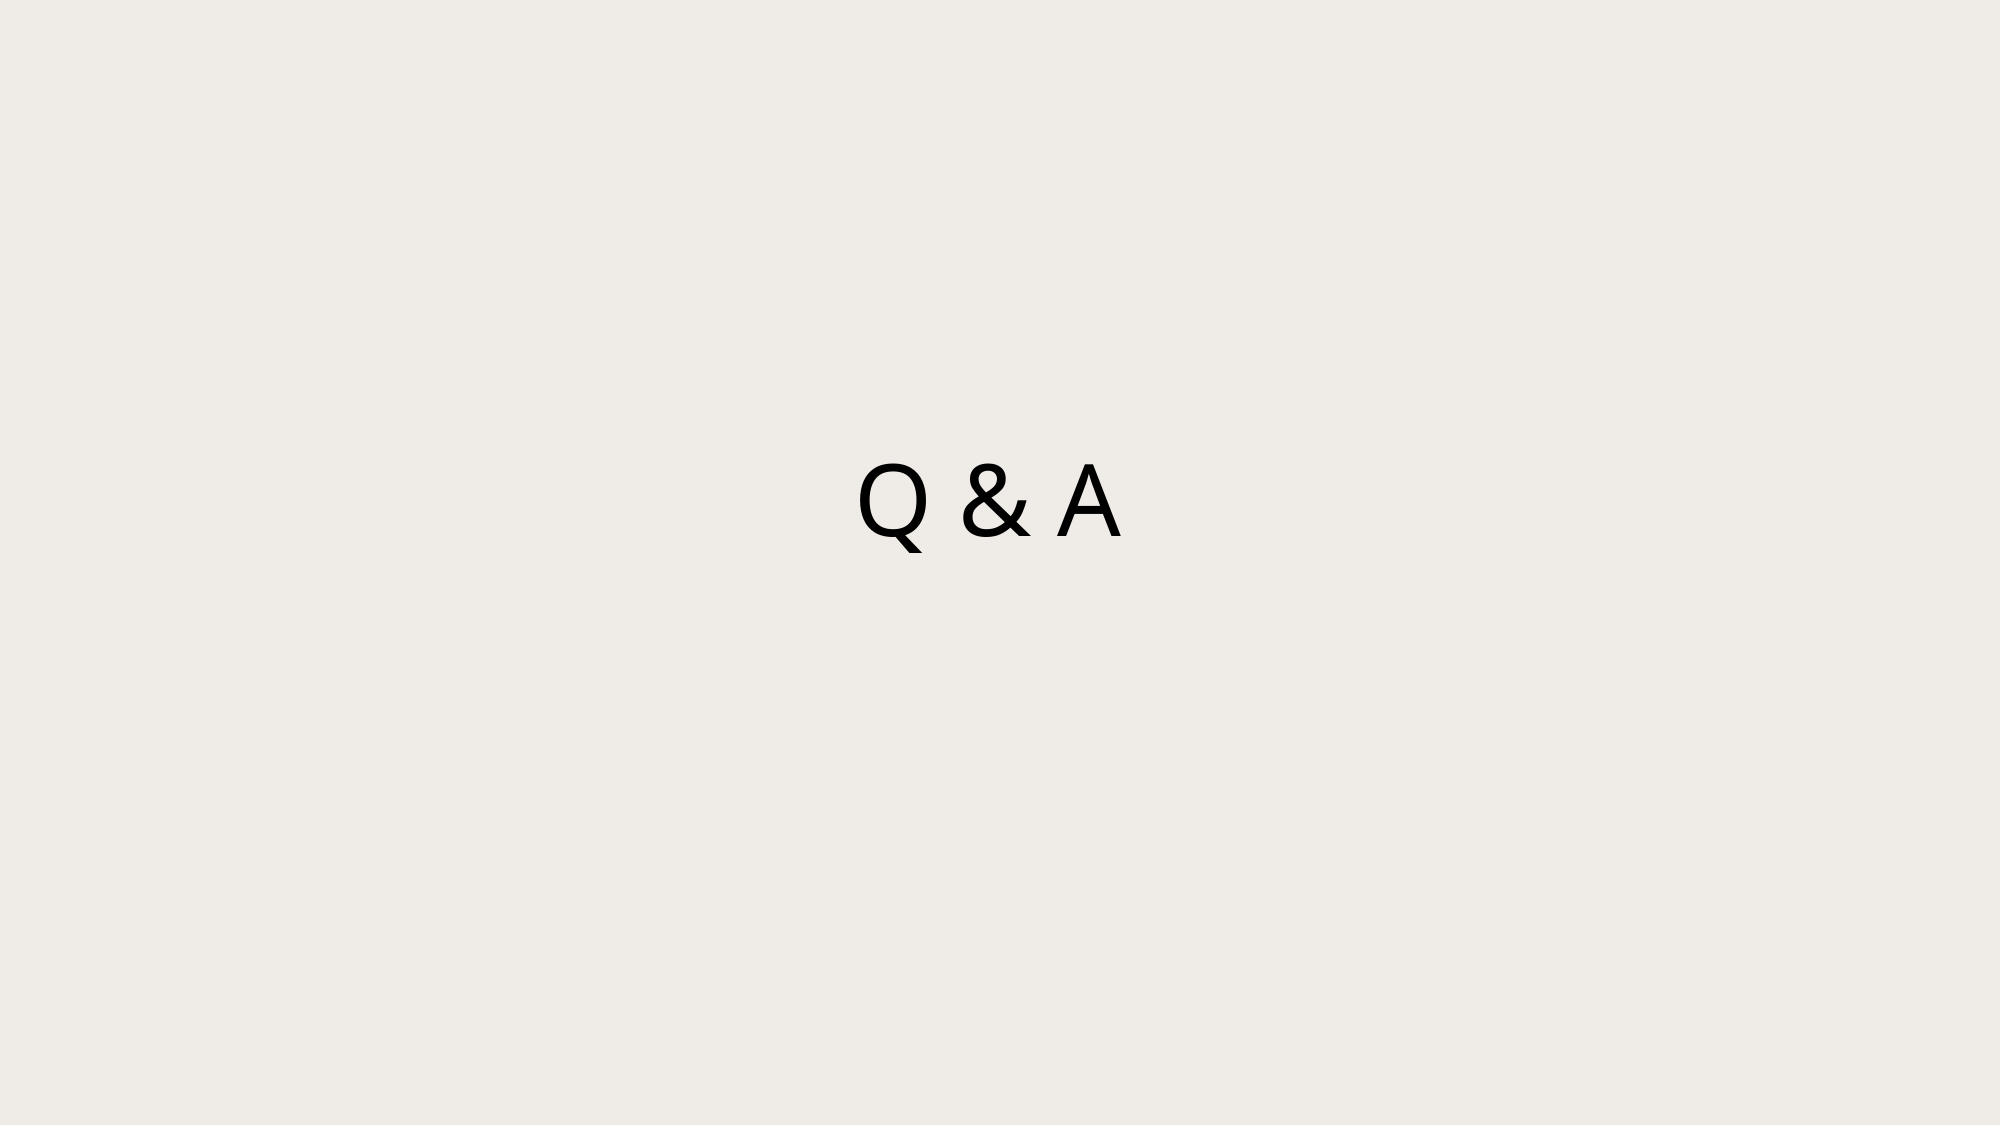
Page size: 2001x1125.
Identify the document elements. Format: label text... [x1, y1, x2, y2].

text_box Q & A [839, 429, 1170, 565]
